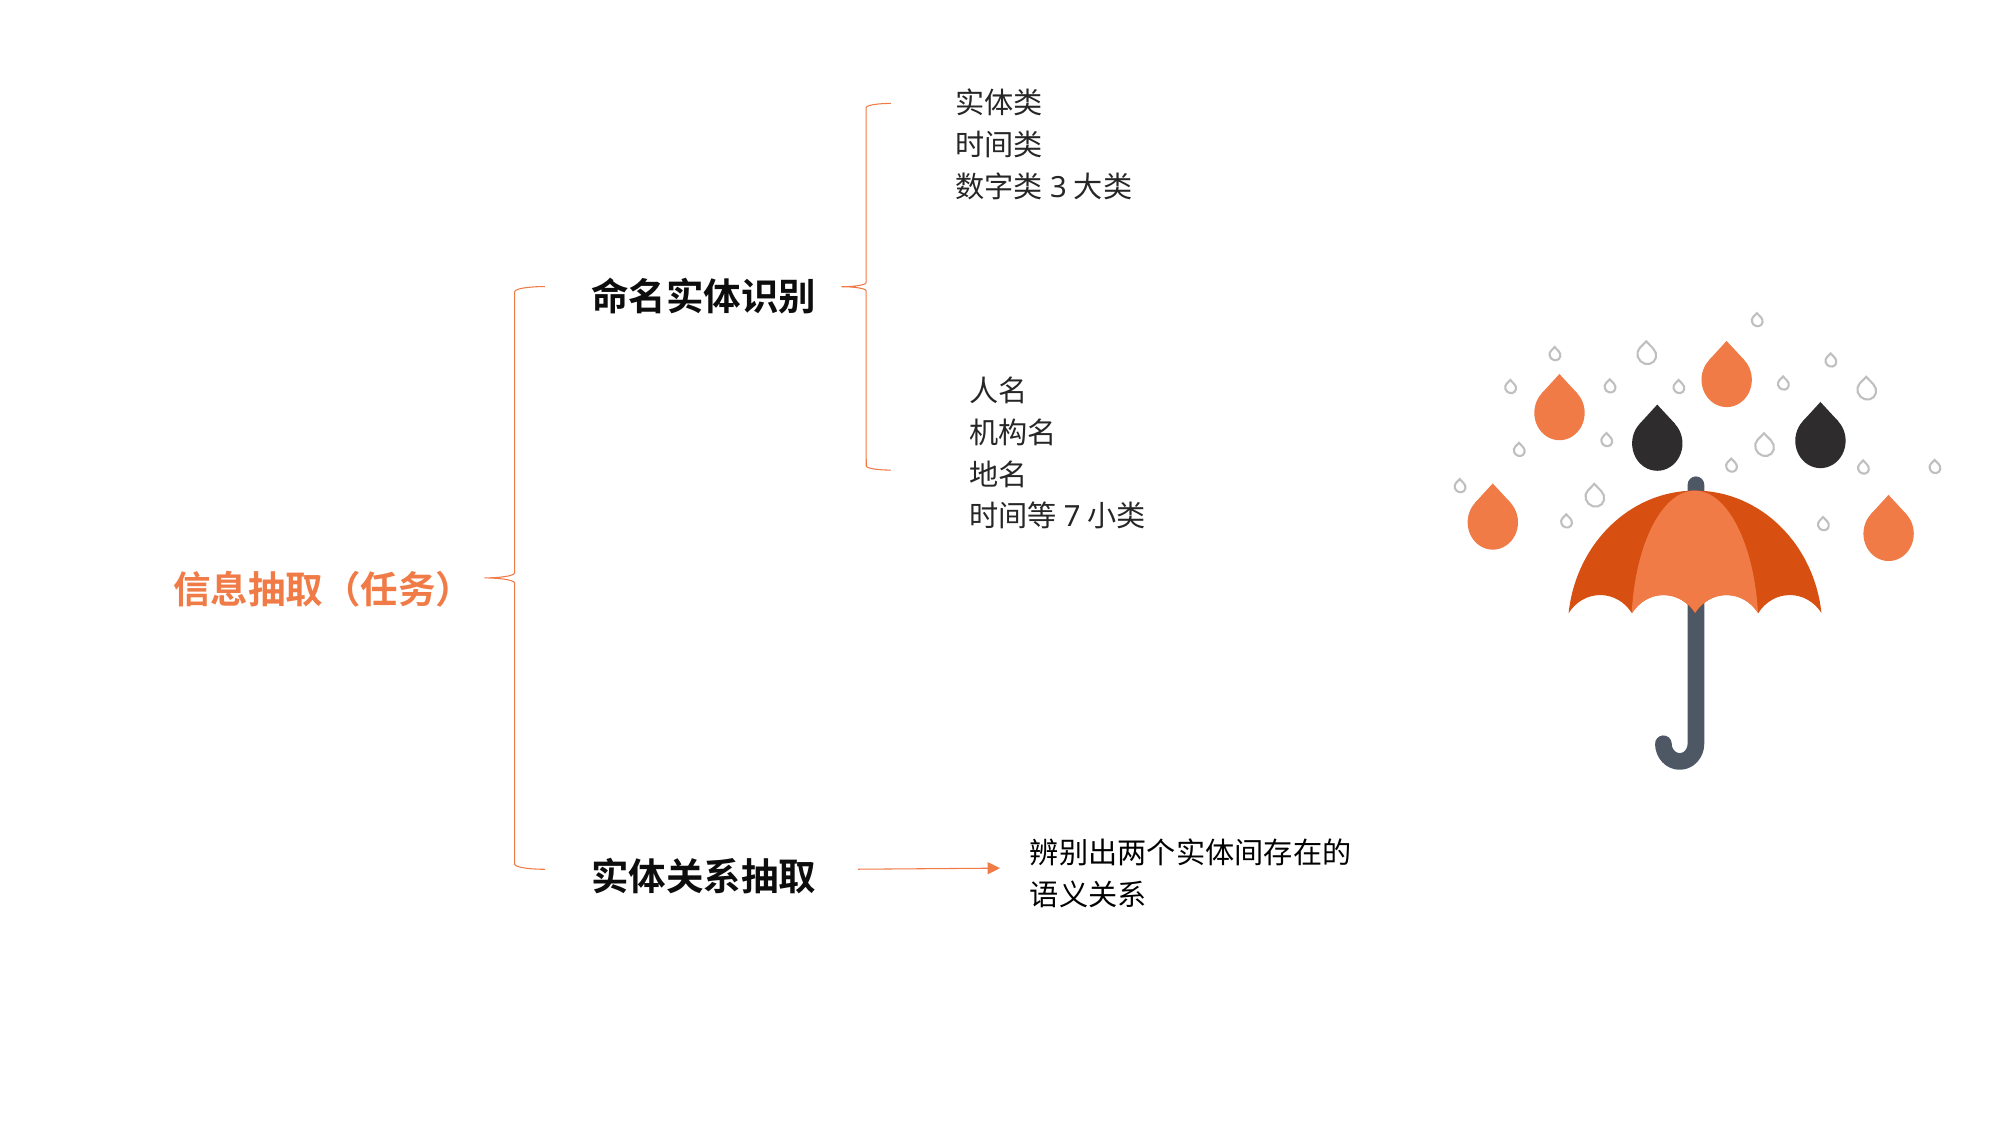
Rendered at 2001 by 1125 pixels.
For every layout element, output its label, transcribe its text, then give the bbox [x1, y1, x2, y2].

text_box 实体关系抽取 [576, 836, 863, 906]
text_box 命名实体识别 [576, 256, 863, 326]
text_box 人名 机构名 地名 时间等7小类 [954, 357, 1166, 541]
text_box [1454, 315, 1941, 762]
text_box 信息抽取（任务） [158, 549, 514, 619]
text_box 辨别出两个实体间存在的语义关系 [1015, 819, 1393, 919]
text_box [841, 102, 891, 471]
text_box 实体类 时间类 数字类3大类 [940, 70, 1166, 211]
text_box [484, 286, 546, 870]
